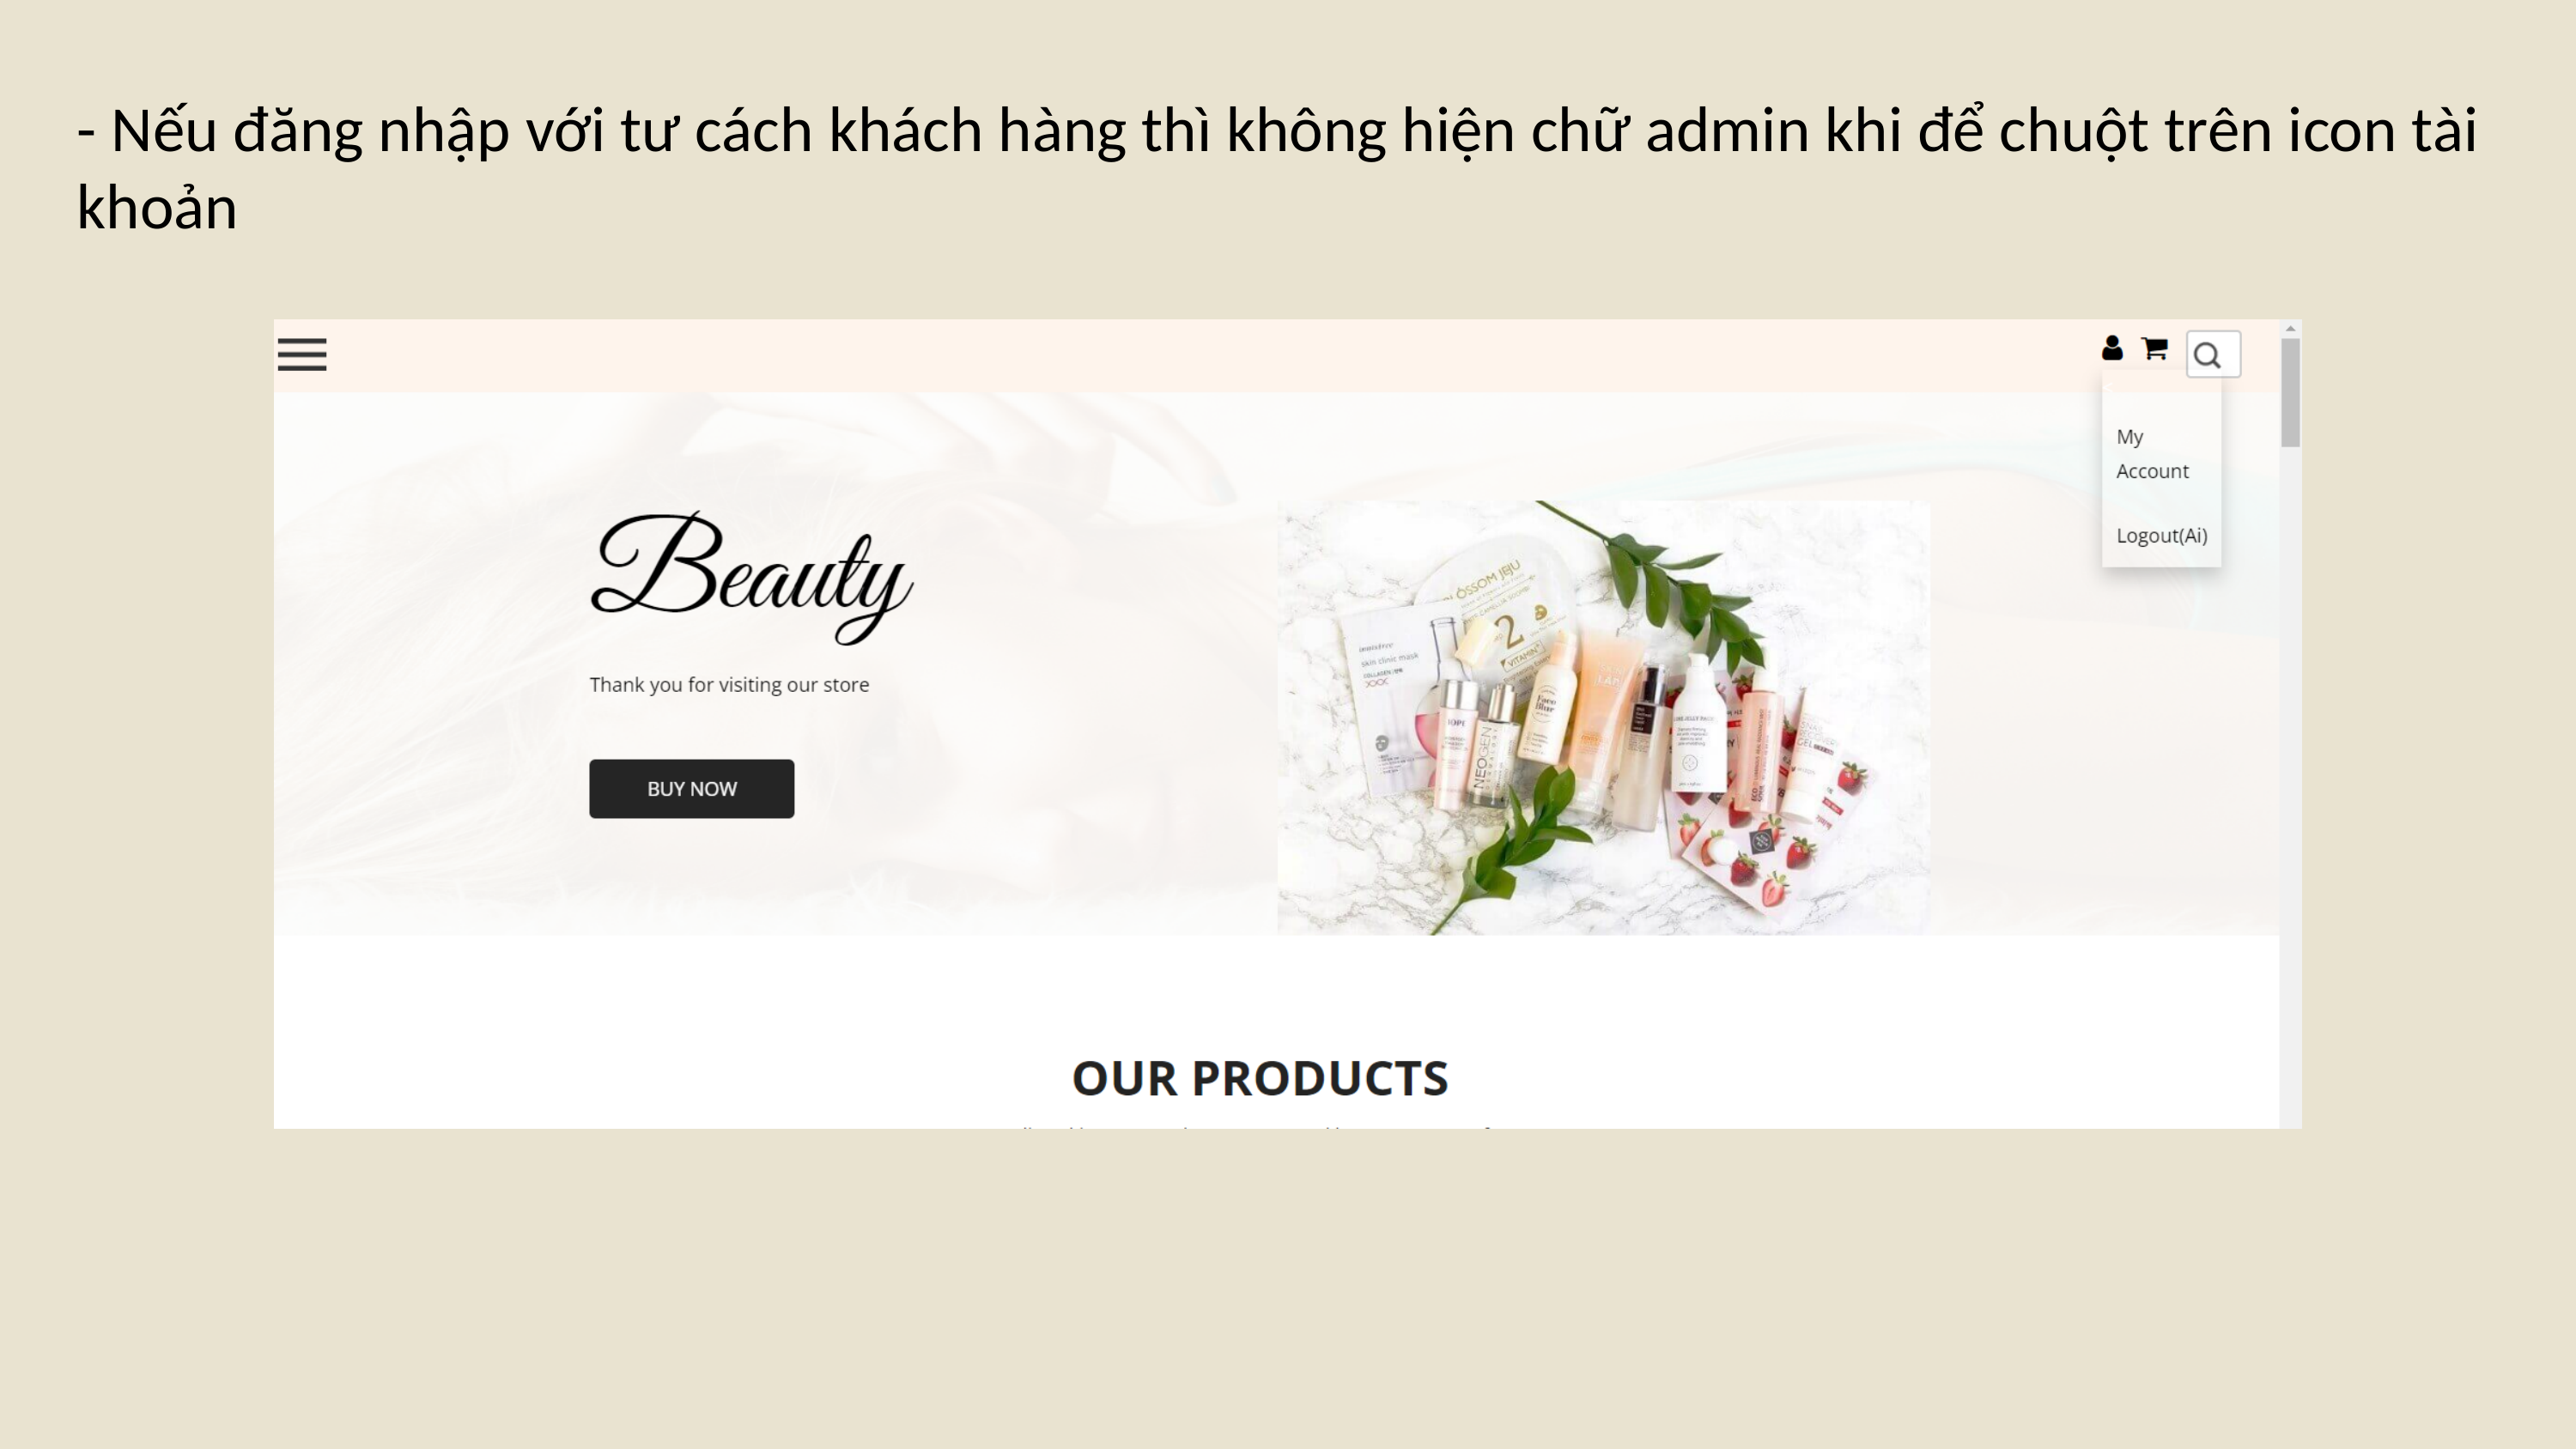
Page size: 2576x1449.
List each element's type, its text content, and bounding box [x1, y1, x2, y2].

text_box - Nếu đăng nhập với tư cách khách hàng thì không hiện chữ admin khi để chuột trên icon tài khoản [64, 80, 2549, 248]
picture [273, 319, 2302, 1130]
